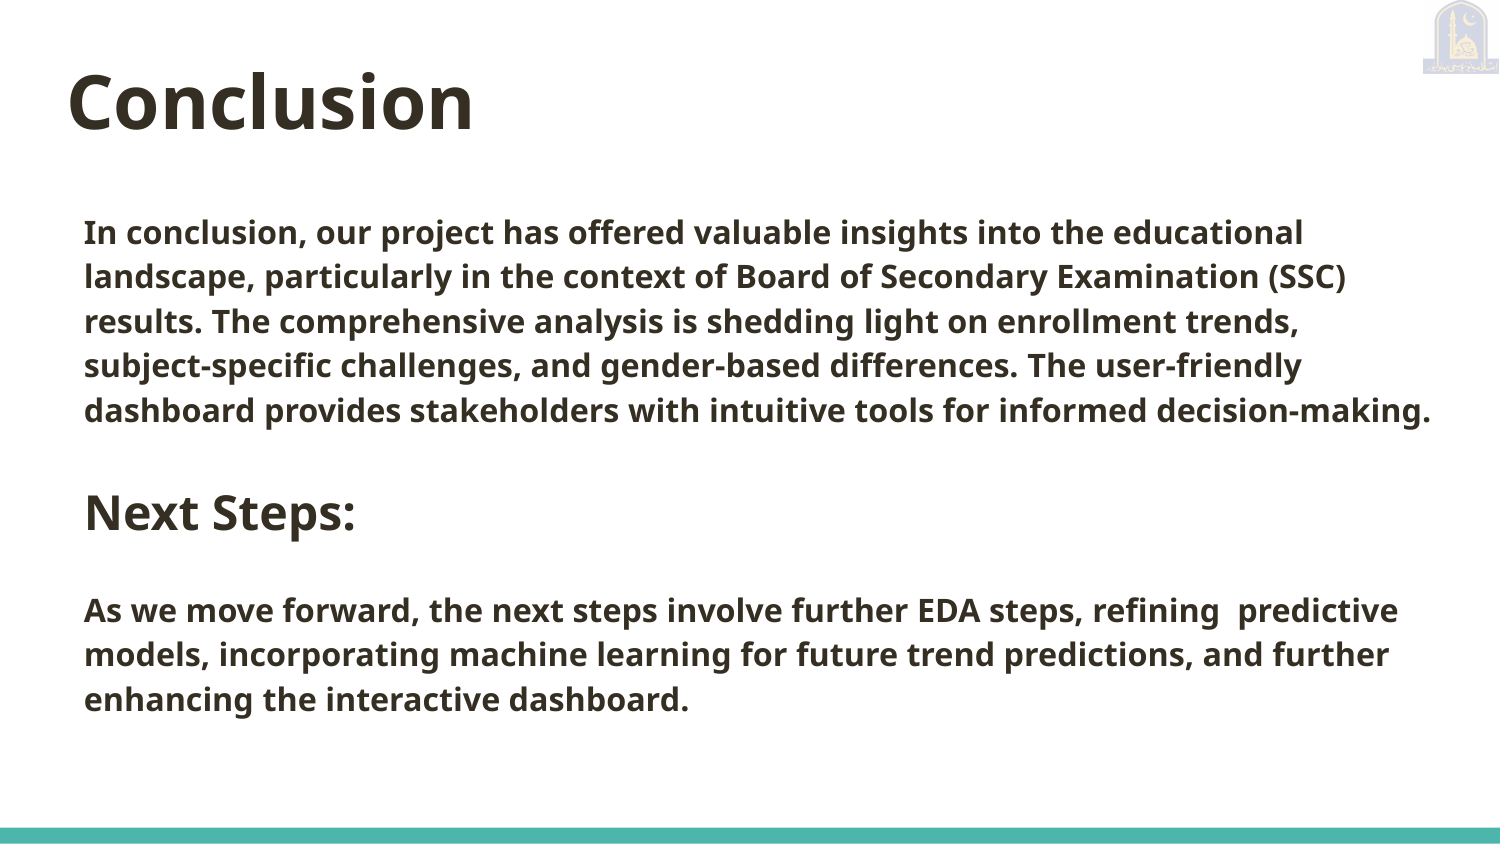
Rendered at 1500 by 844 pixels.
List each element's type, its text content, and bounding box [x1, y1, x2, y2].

slide_number [1389, 764, 1480, 830]
title Conclusion [51, 39, 1449, 156]
picture [1423, 0, 1500, 75]
list In conclusion, our project has offered valuable insights into the educational landscape, particularly in the context of Board of Secondary Examination (SSC) results. The comprehensive analysis is shedding light on enrollment trends, subject-specific challenges, and gender-based differences. The user-friendly dashboard provides stakeholders with intuitive tools for informed decision-making. Next Steps: As we move forward, the next steps involve further EDA steps, refining predictive models, incorporating machine learning for future trend predictions, and further enhancing the interactive dashboard. [51, 191, 1449, 765]
